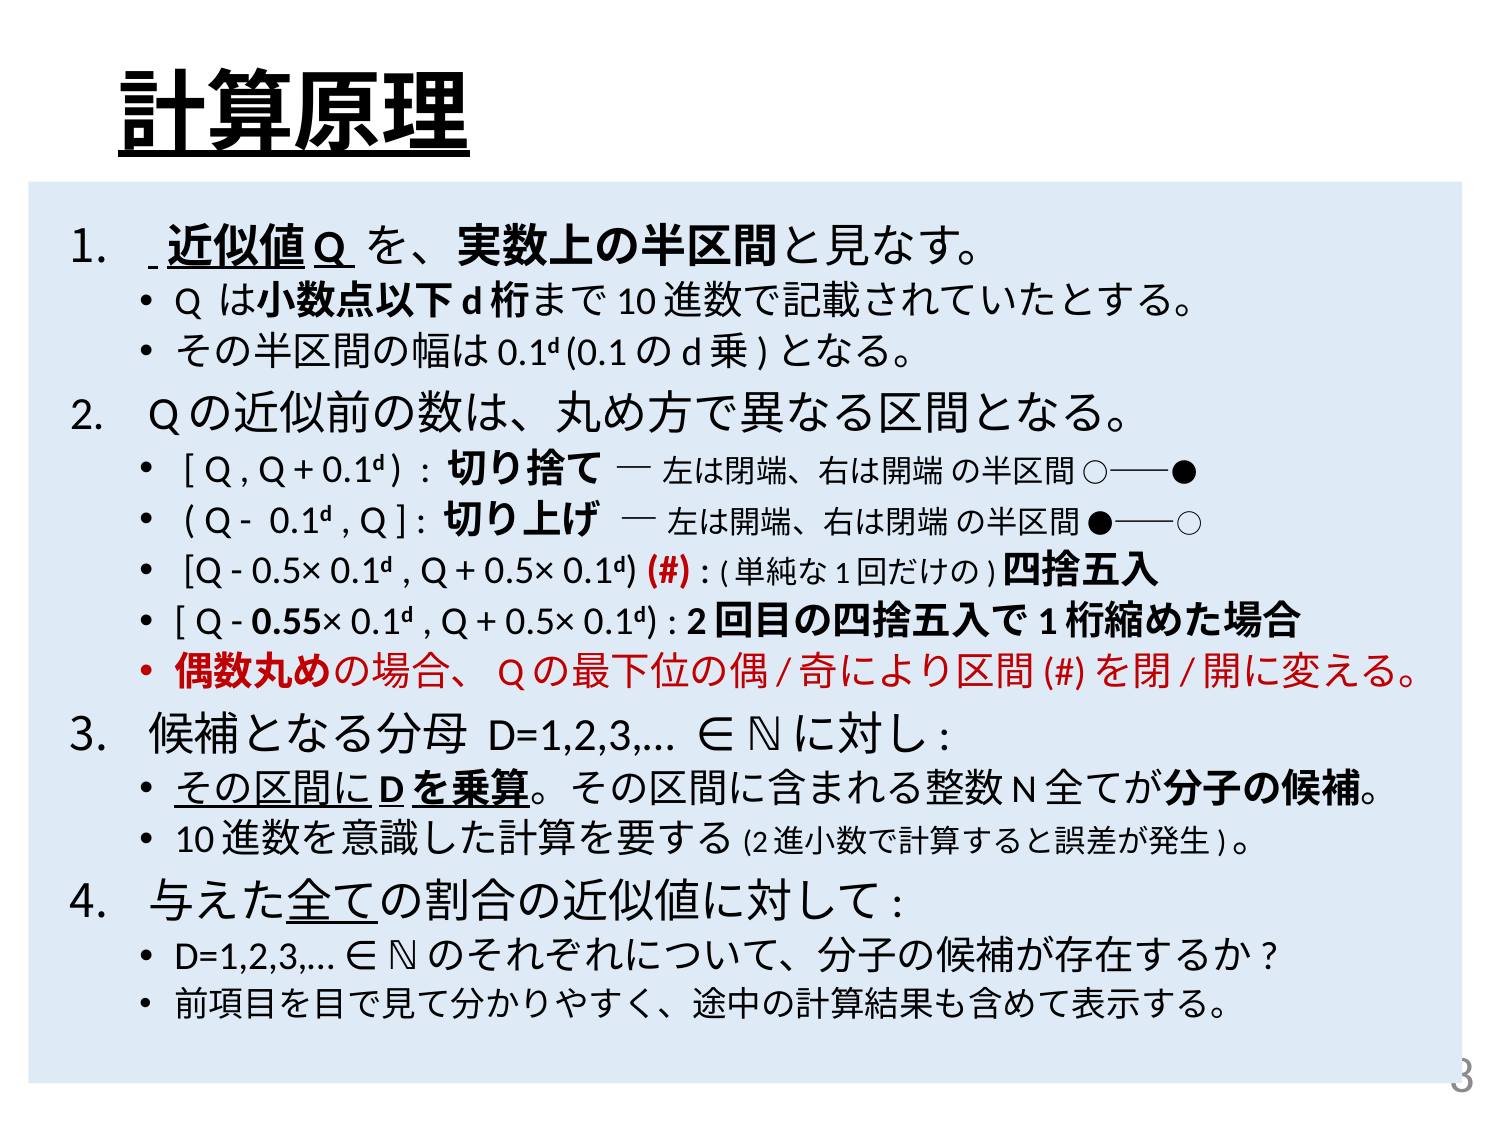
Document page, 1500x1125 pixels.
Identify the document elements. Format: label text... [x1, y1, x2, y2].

list 近似値Q を、実数上の半区間と見なす。 Q は小数点以下d桁まで10進数で記載されていたとする。 その半区間の幅は0.1d (0.1のd乗)となる。 Qの近似前の数は、丸め方で異なる区間となる。 [ Q , Q + 0.1d ) : 切り捨て — 左は閉端、右は開端 の半区間 ○——● ( Q - 0.1d , Q ] : 切り上げ — 左は開端、右は閉端 の半区間 ●——○ [Q - 0.5× 0.1d , Q + 0.5× 0.1d) (#) : (単純な1回だけの)四捨五入 [ Q - 0.55× 0.1d , Q + 0.5× 0.1d) : 2回目の四捨五入で1桁縮めた場合 偶数丸めの場合、Qの最下位の偶/奇により区間(#)を閉/開に変える。 候補となる分母 D=1,2,3,… ∈ ℕに対し: その区間にDを乗算。その区間に含まれる整数N全てが分子の候補。 10進数を意識した計算を要する(2進小数で計算すると誤差が発生)。 与えた全ての割合の近似値に対して: D=1,2,3,… ∈ ℕのそれぞれについて、分子の候補が存在するか? 前項目を目で見て分かりやすく、途中の計算結果も含めて表示する。 [28, 181, 1463, 1084]
slide_number 8 [1152, 1042, 1490, 1103]
title 計算原理 [103, 59, 1397, 171]
